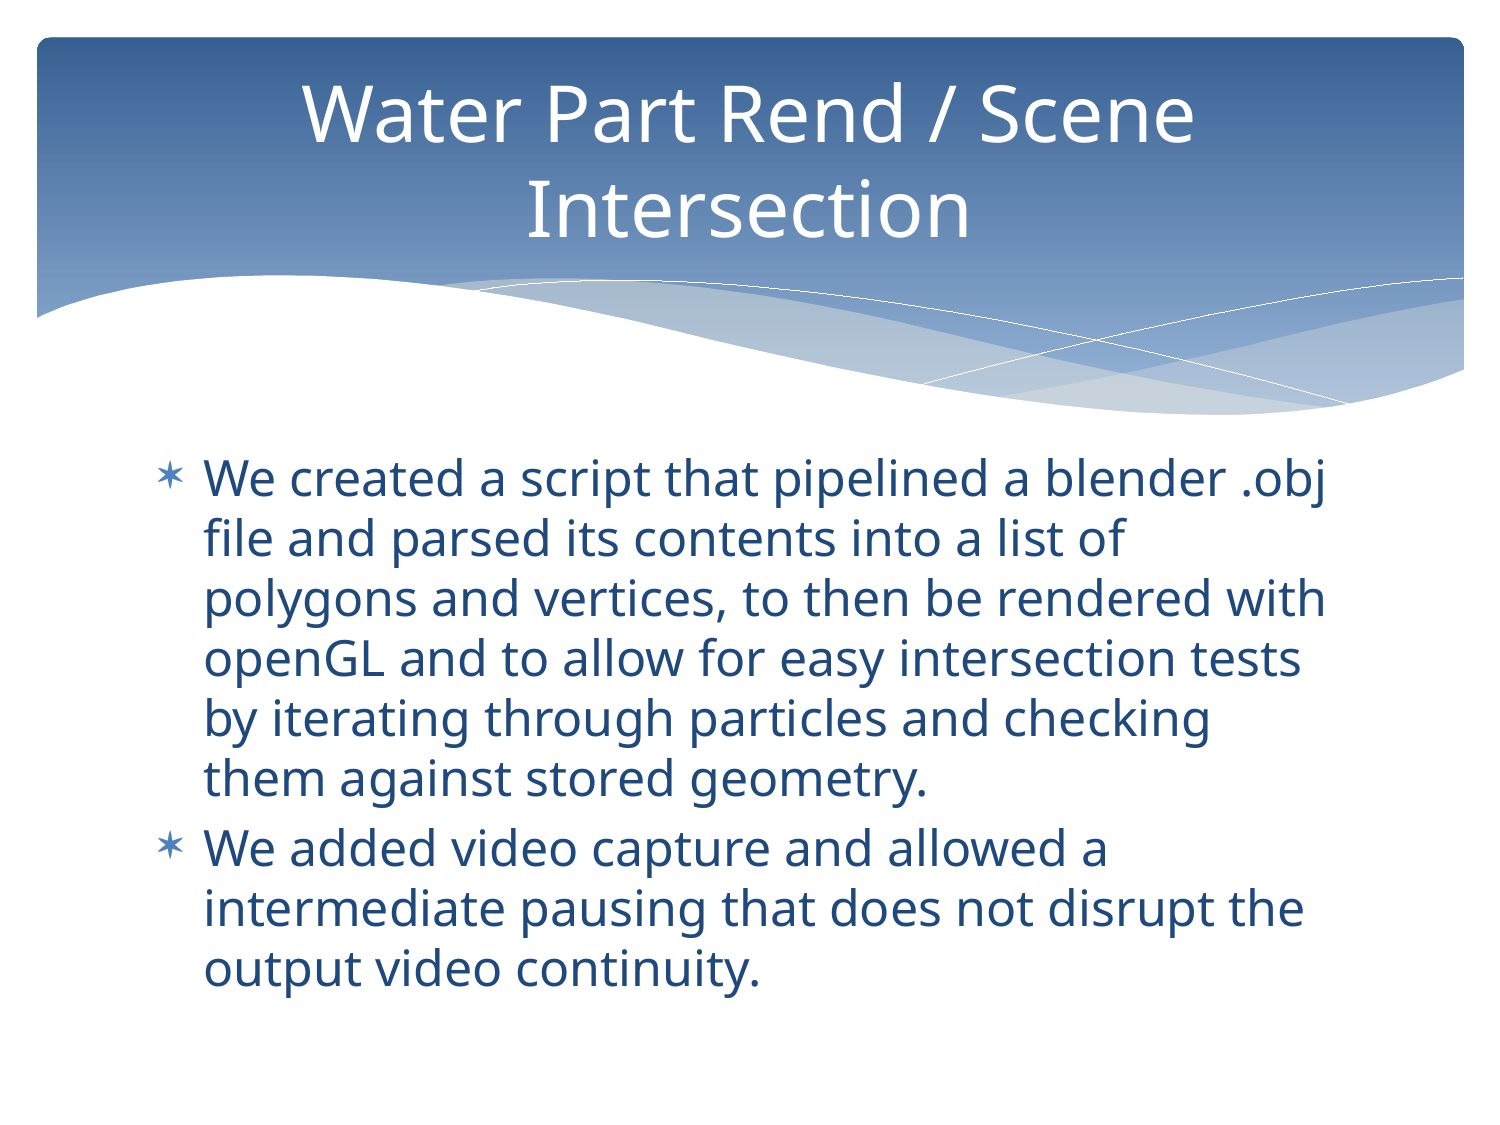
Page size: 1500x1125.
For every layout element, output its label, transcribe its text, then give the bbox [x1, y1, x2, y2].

list We created a script that pipelined a blender .obj file and parsed its contents into a list of polygons and vertices, to then be rendered with openGL and to allow for easy intersection tests by iterating through particles and checking them against stored geometry. We added video capture and allowed a intermediate pausing that does not disrupt the output video continuity. [143, 438, 1359, 1005]
title Water Part Rend / Scene Intersection [75, 55, 1425, 261]
